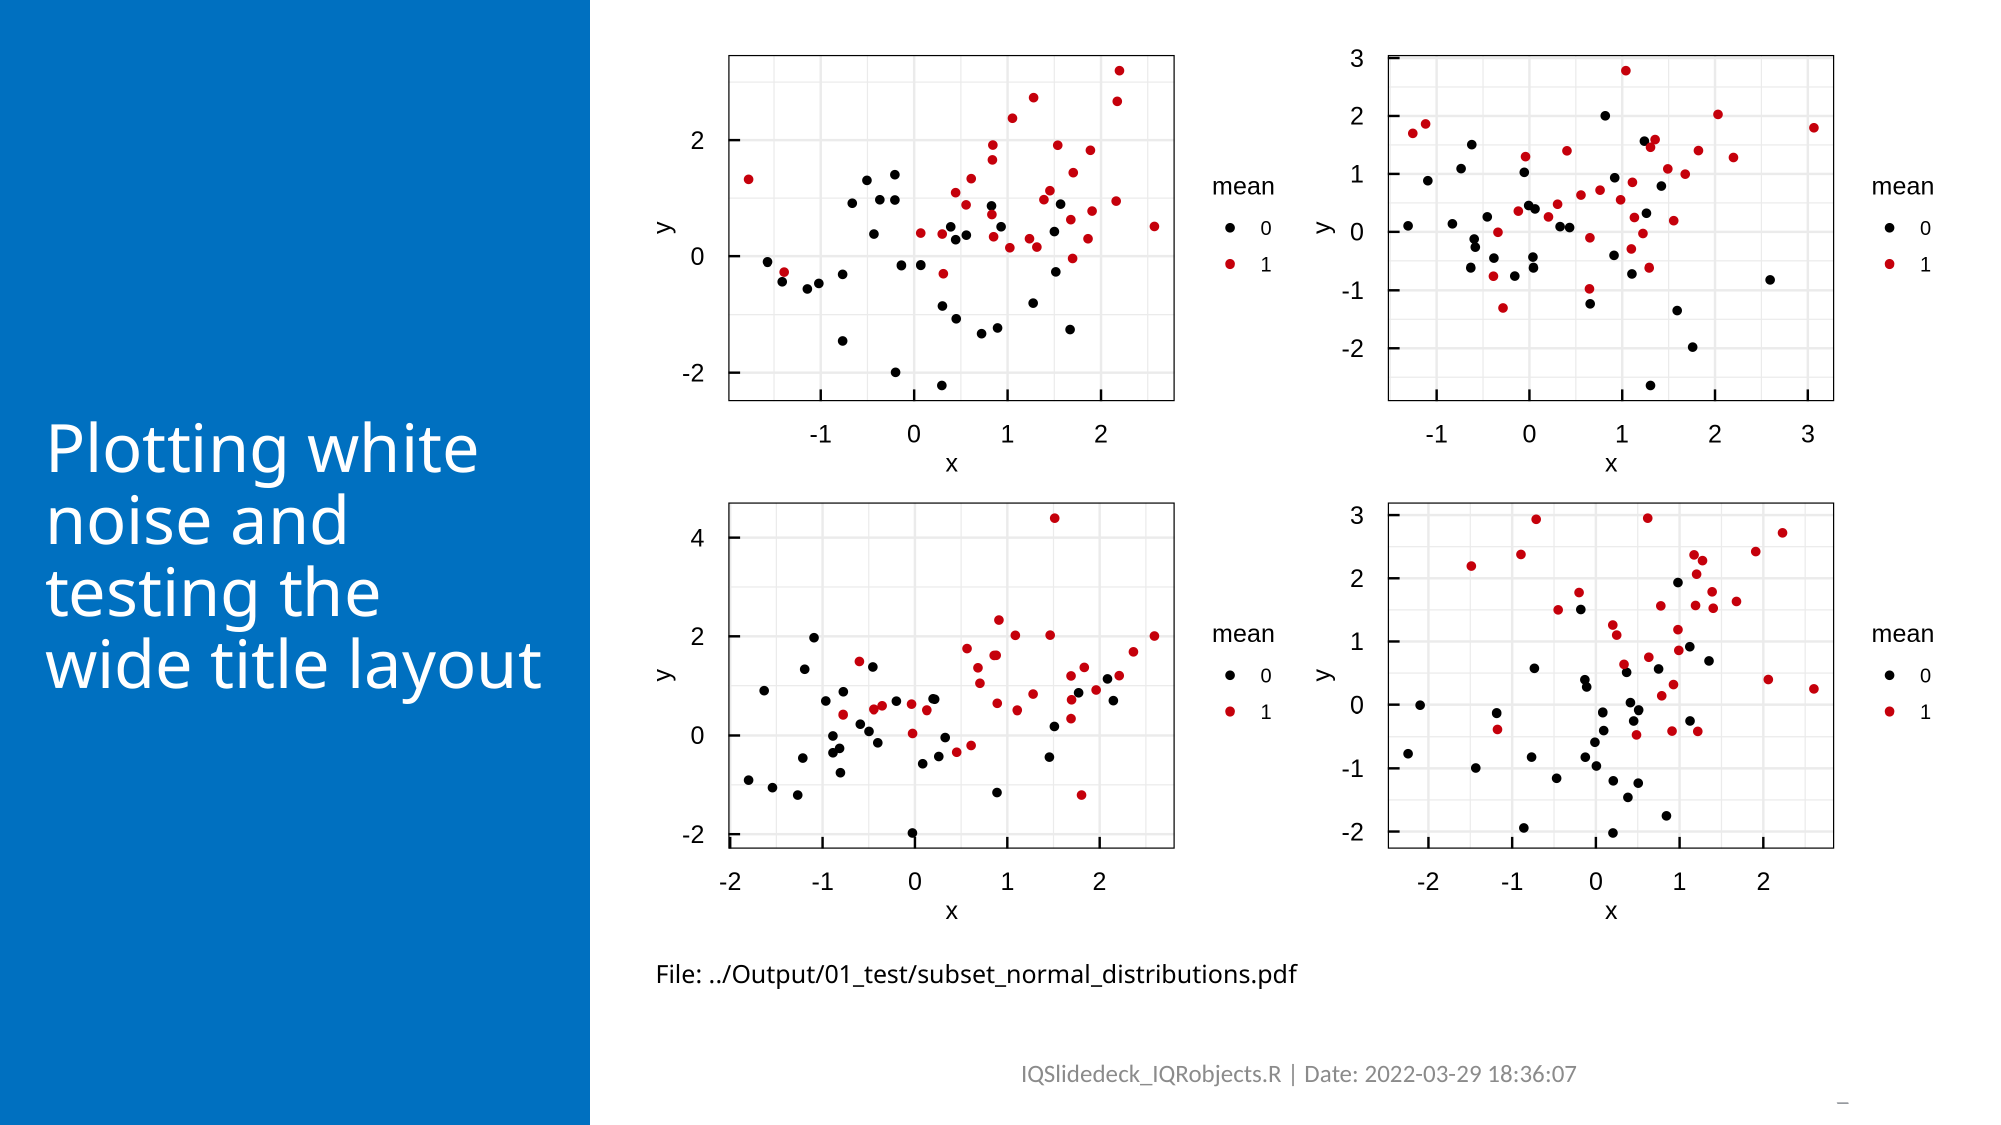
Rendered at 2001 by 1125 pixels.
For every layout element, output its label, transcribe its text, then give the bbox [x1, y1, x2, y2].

picture [1704, 1103, 1959, 1110]
list File: ../Output/01_test/subset_normal_distributions.pdf [640, 954, 1959, 1014]
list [640, 42, 1959, 937]
footer IQSlidedeck_IQRobjects.R | Date: 2022-03-29 18:36:07 [640, 1042, 1959, 1103]
title Plotting white noise and testing the wide title layout [0, 0, 590, 1125]
